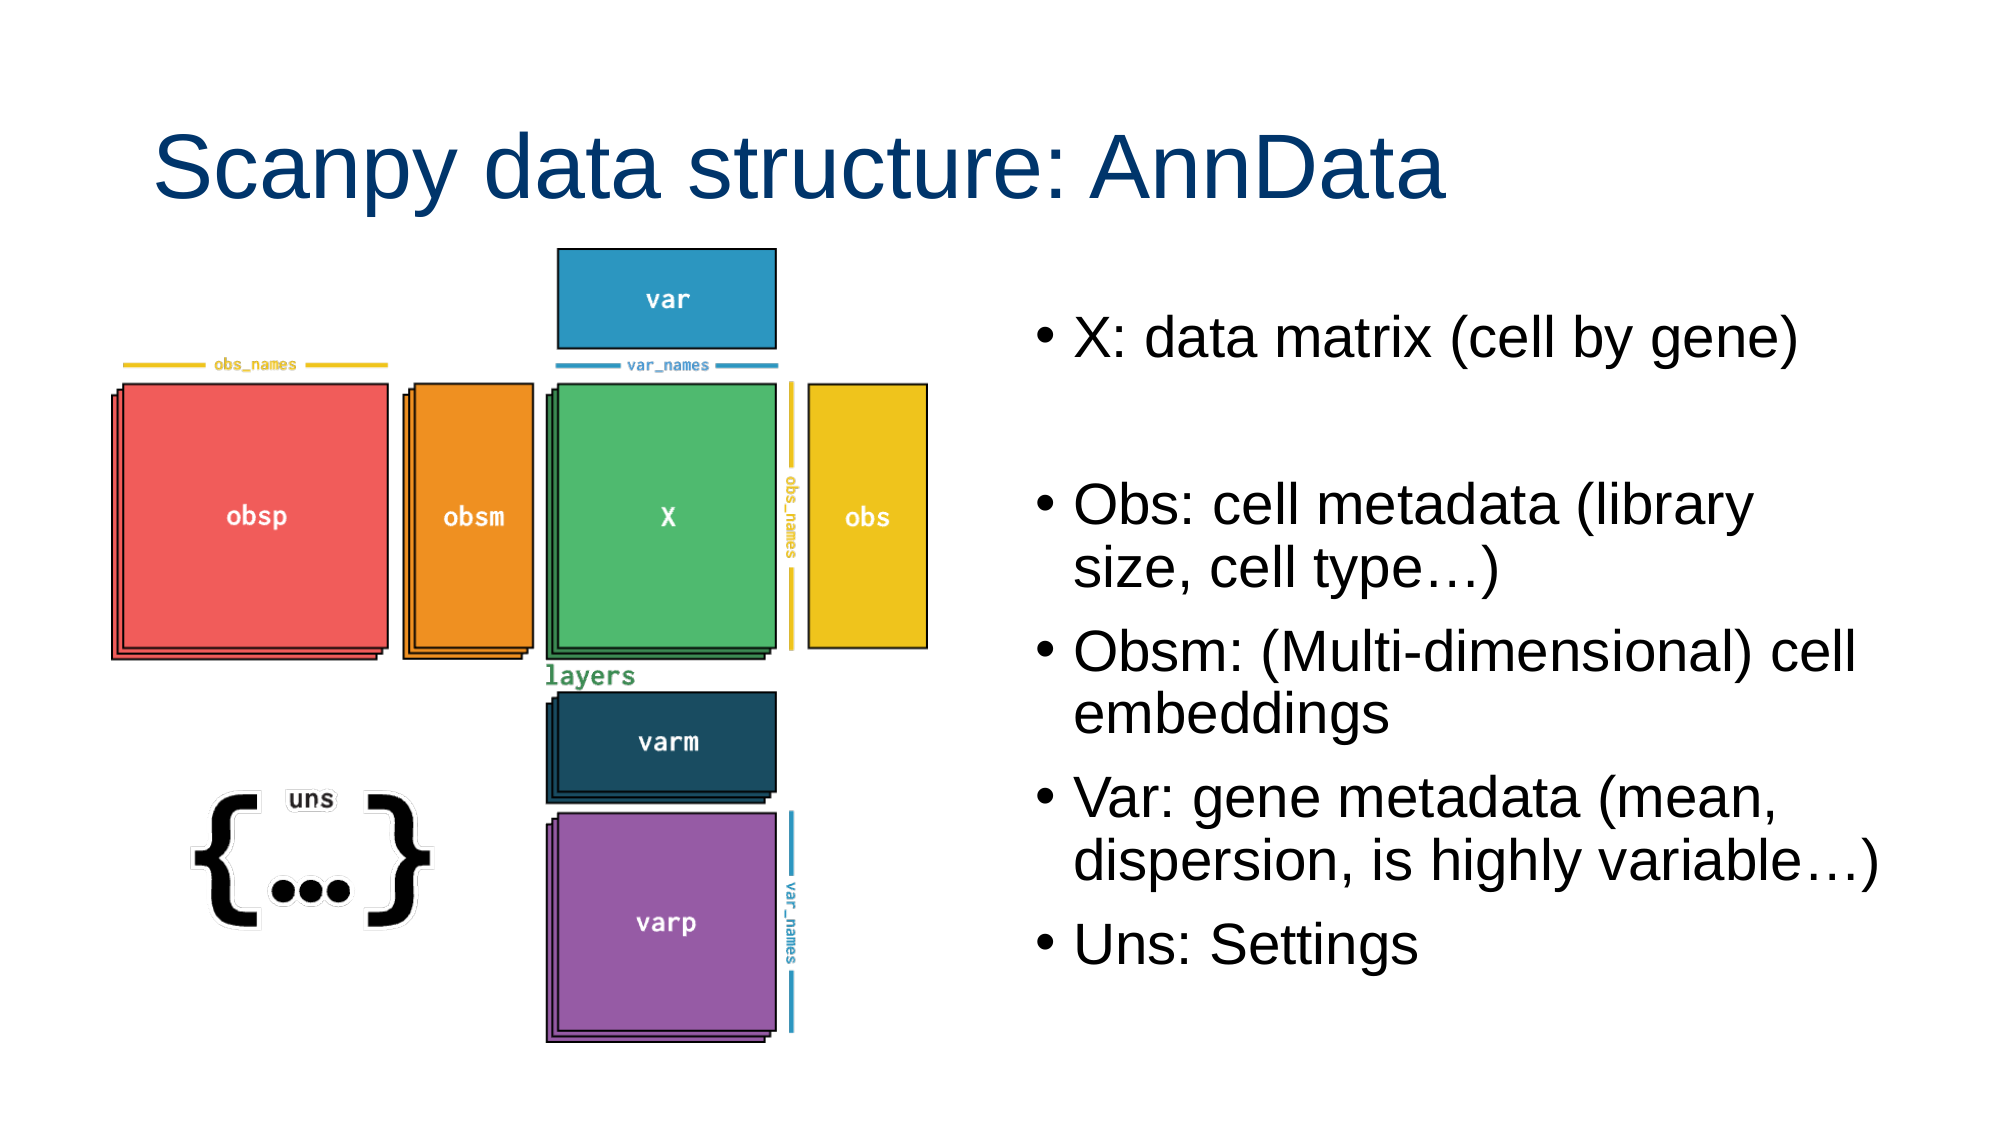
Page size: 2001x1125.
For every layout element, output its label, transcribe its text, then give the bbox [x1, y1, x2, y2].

title Scanpy data structure: AnnData [137, 59, 1863, 278]
text_box X: data matrix (cell by gene) Obs: cell metadata (library size, cell type…) Obsm: (Multi-dimensional) cell embeddings Var: gene metadata (mean, dispersion, is highly variable…) Uns: Settings [1020, 299, 1905, 1014]
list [111, 248, 928, 1043]
